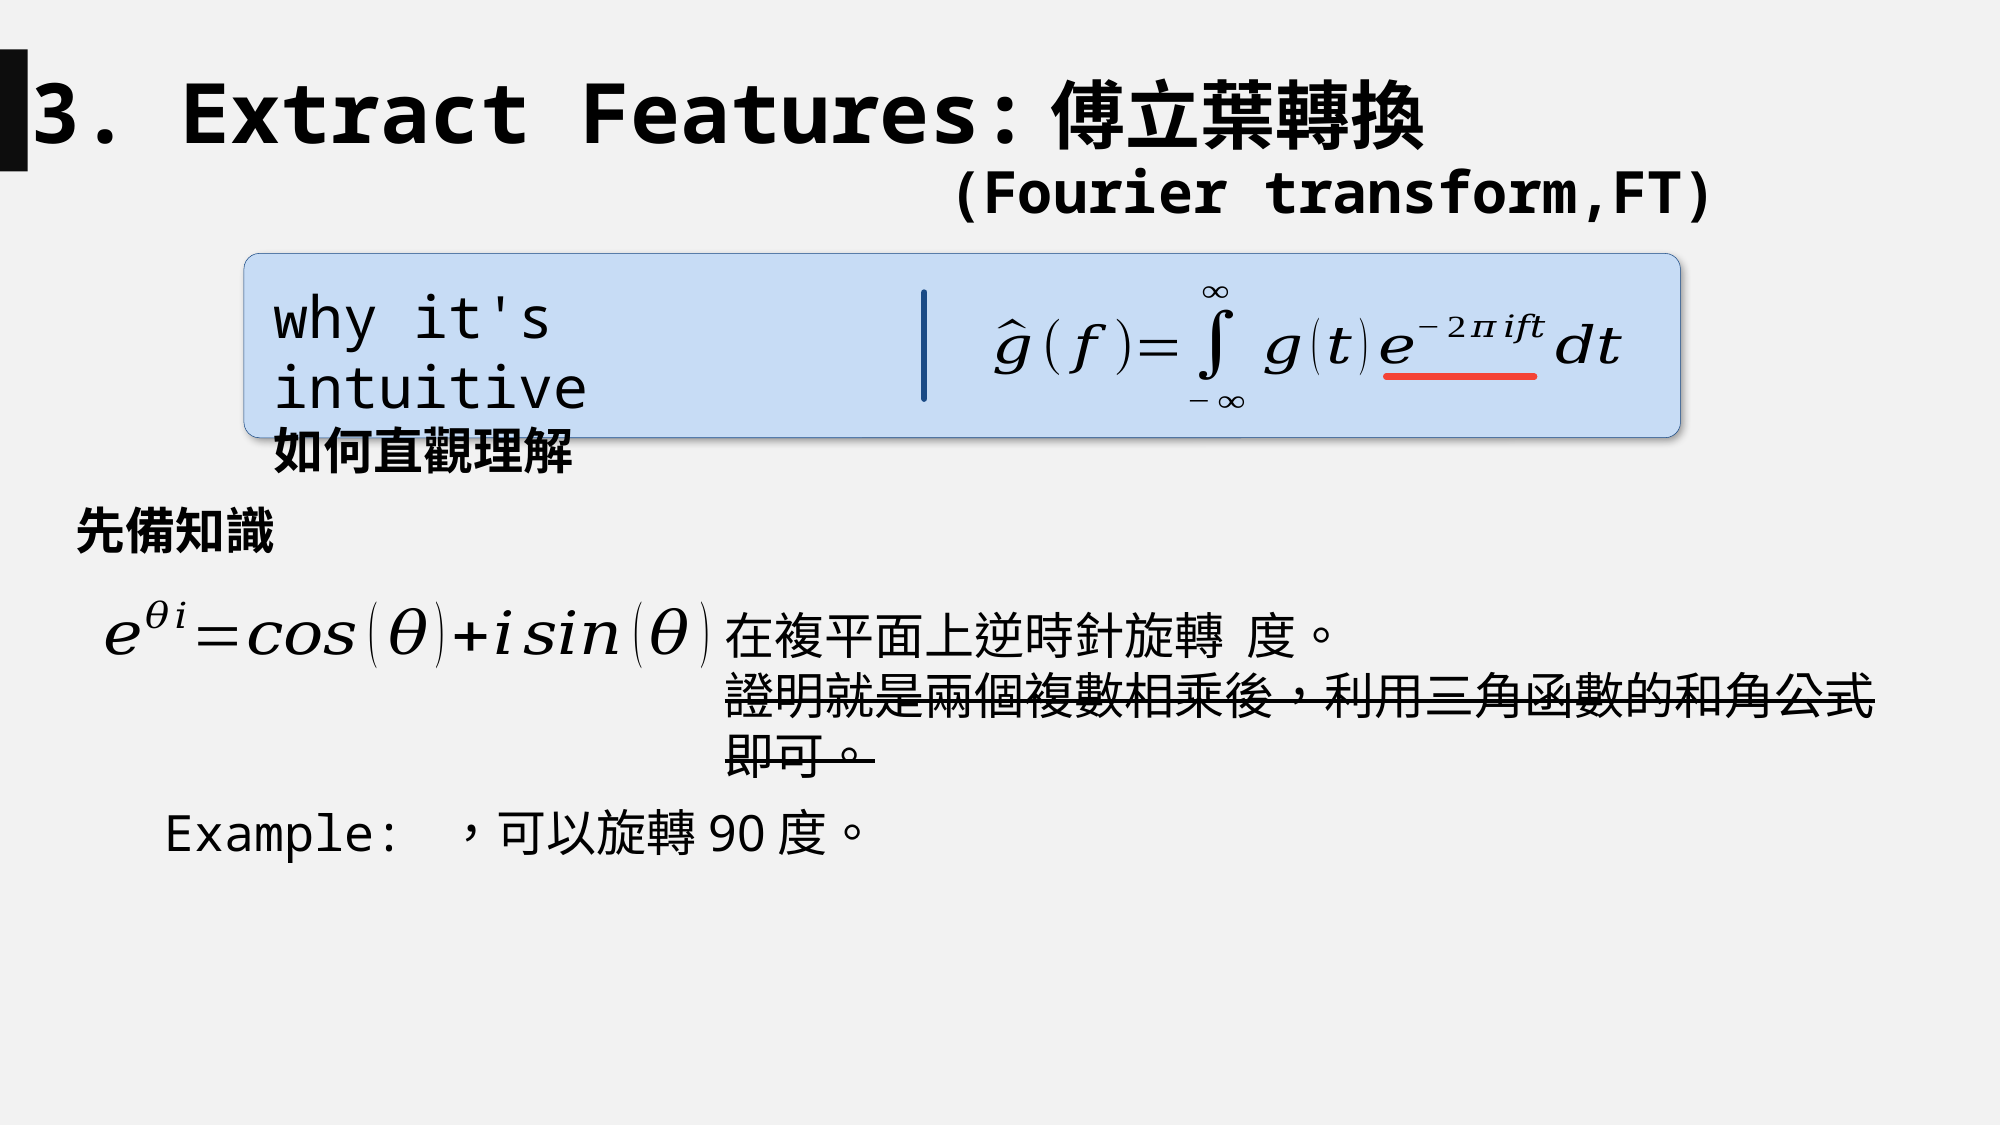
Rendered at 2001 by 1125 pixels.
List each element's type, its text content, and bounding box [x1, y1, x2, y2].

text_box (Fourier transform,FT) [933, 147, 1733, 233]
text_box 先備知識 [60, 491, 307, 567]
text_box [0, 48, 29, 173]
text_box 3. Extract Features:傅立葉轉換 [29, 53, 1441, 168]
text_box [243, 253, 1681, 438]
